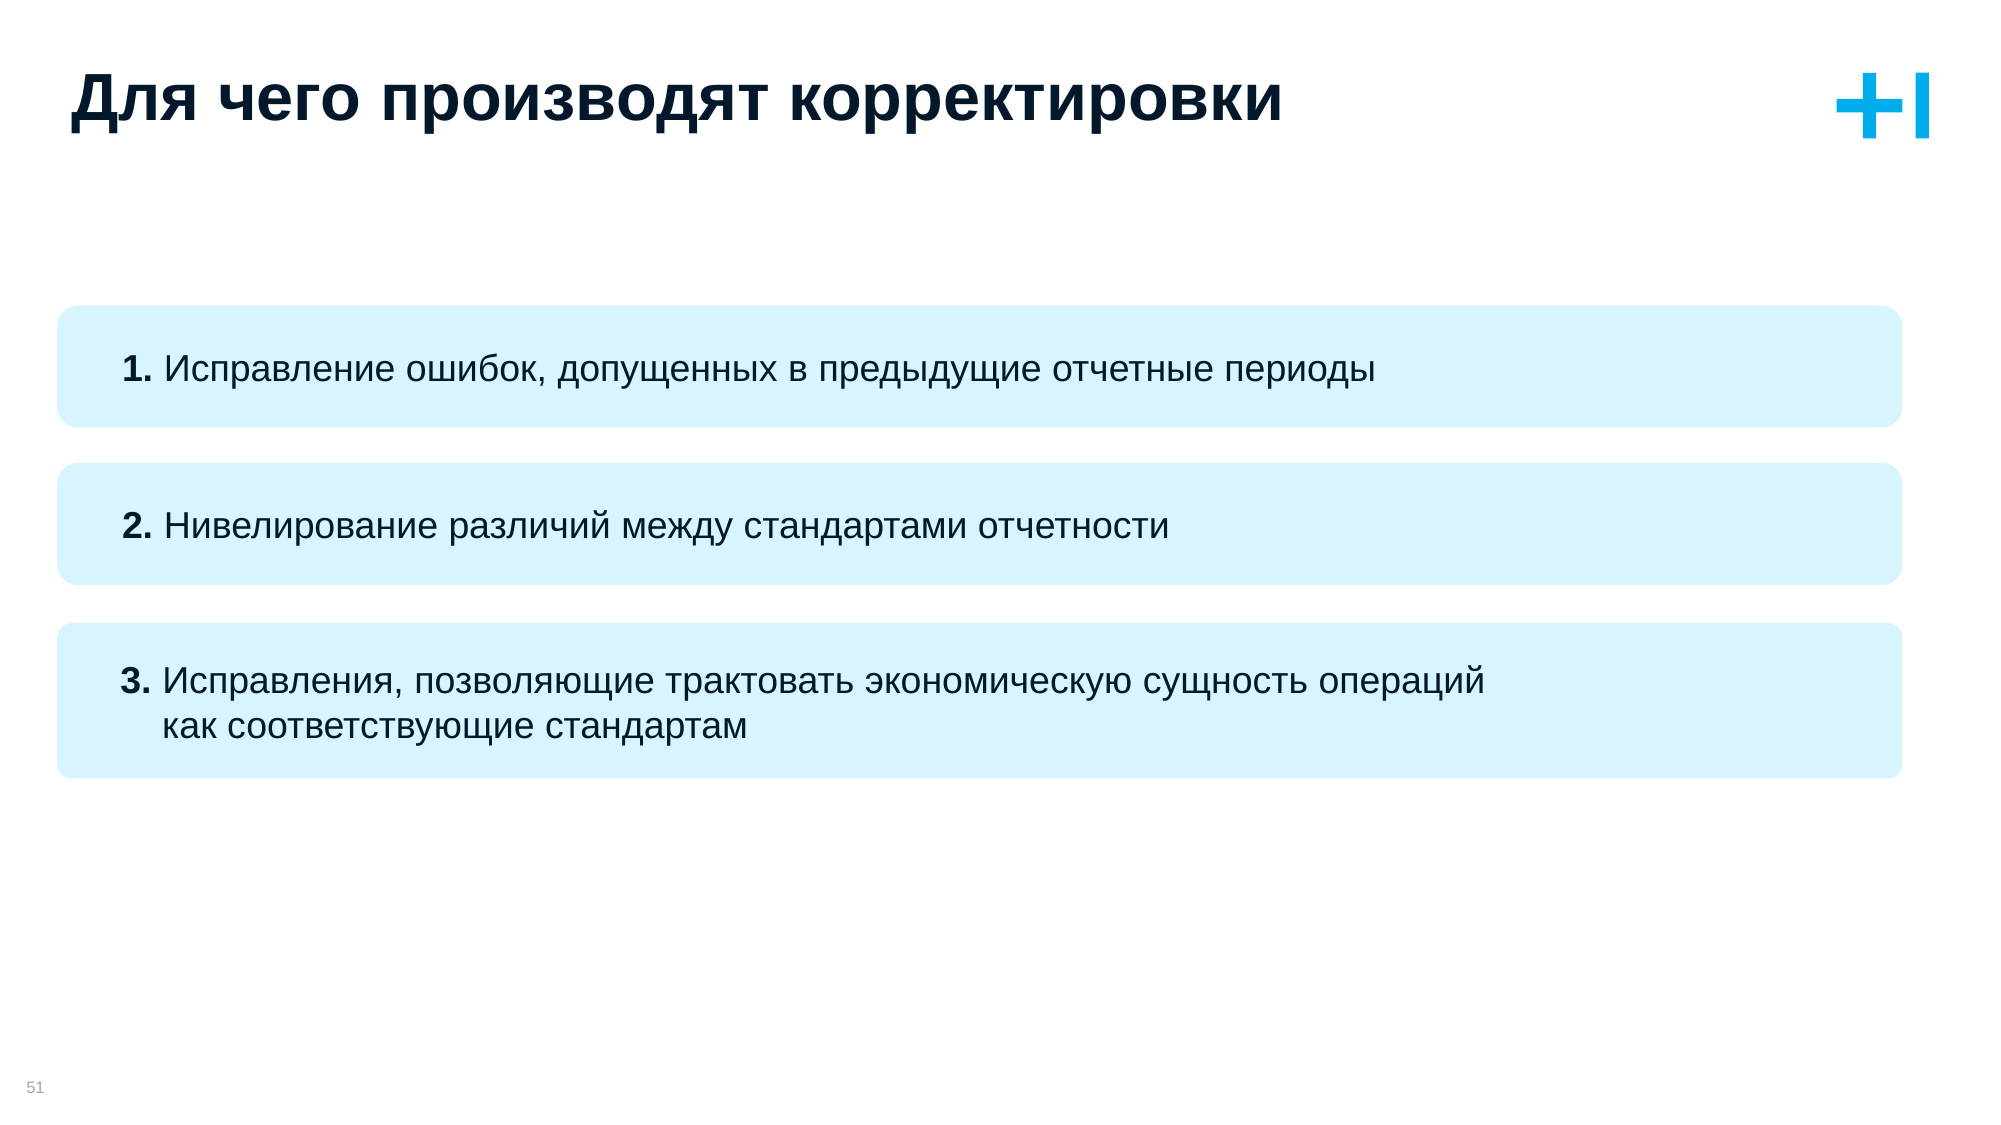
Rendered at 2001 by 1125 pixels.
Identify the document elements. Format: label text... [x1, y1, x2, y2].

text_box 3. Исправления, позволяющие трактовать экономическую сущность операций как соответствующие стандартам [56, 621, 1904, 780]
text_box 1. Исправление ошибок, допущенных в предыдущие отчетные периоды [56, 304, 1904, 429]
title Для чего производят корректировки [70, 69, 1649, 134]
text_box 2. Нивелирование различий между стандартами отчетности [56, 461, 1904, 587]
